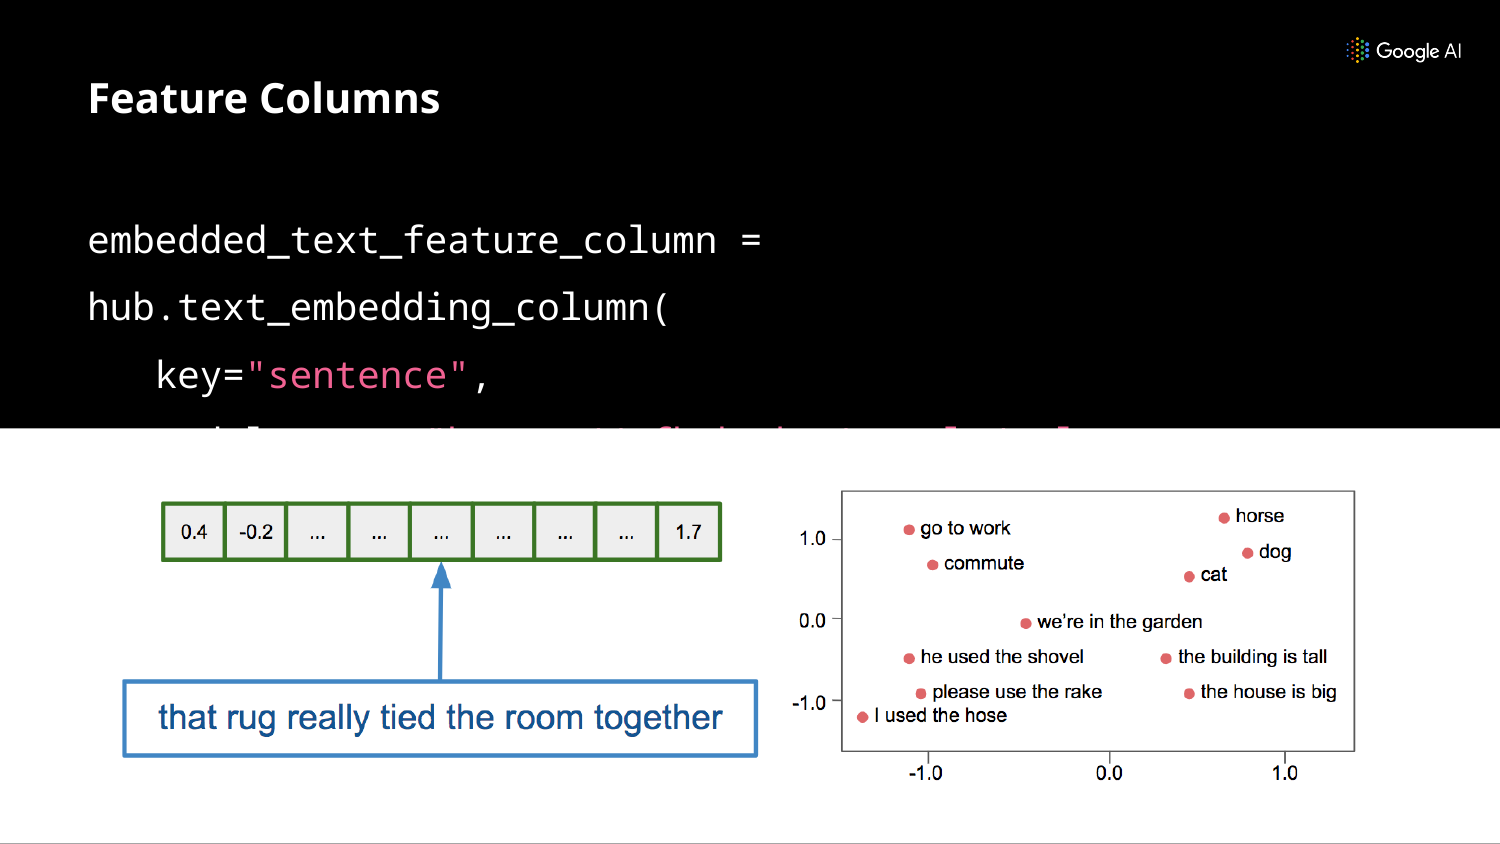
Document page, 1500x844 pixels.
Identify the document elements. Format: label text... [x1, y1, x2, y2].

title Feature Columns [72, 47, 677, 147]
text_box [0, 428, 1500, 844]
picture [1335, 21, 1472, 70]
picture [114, 482, 1362, 790]
text_box embedded_text_feature_column = hub.text_embedding_column( key="sentence", module_spec="https://tfhub.dev/google/nnlm-en-dim128/1") [72, 178, 1381, 428]
